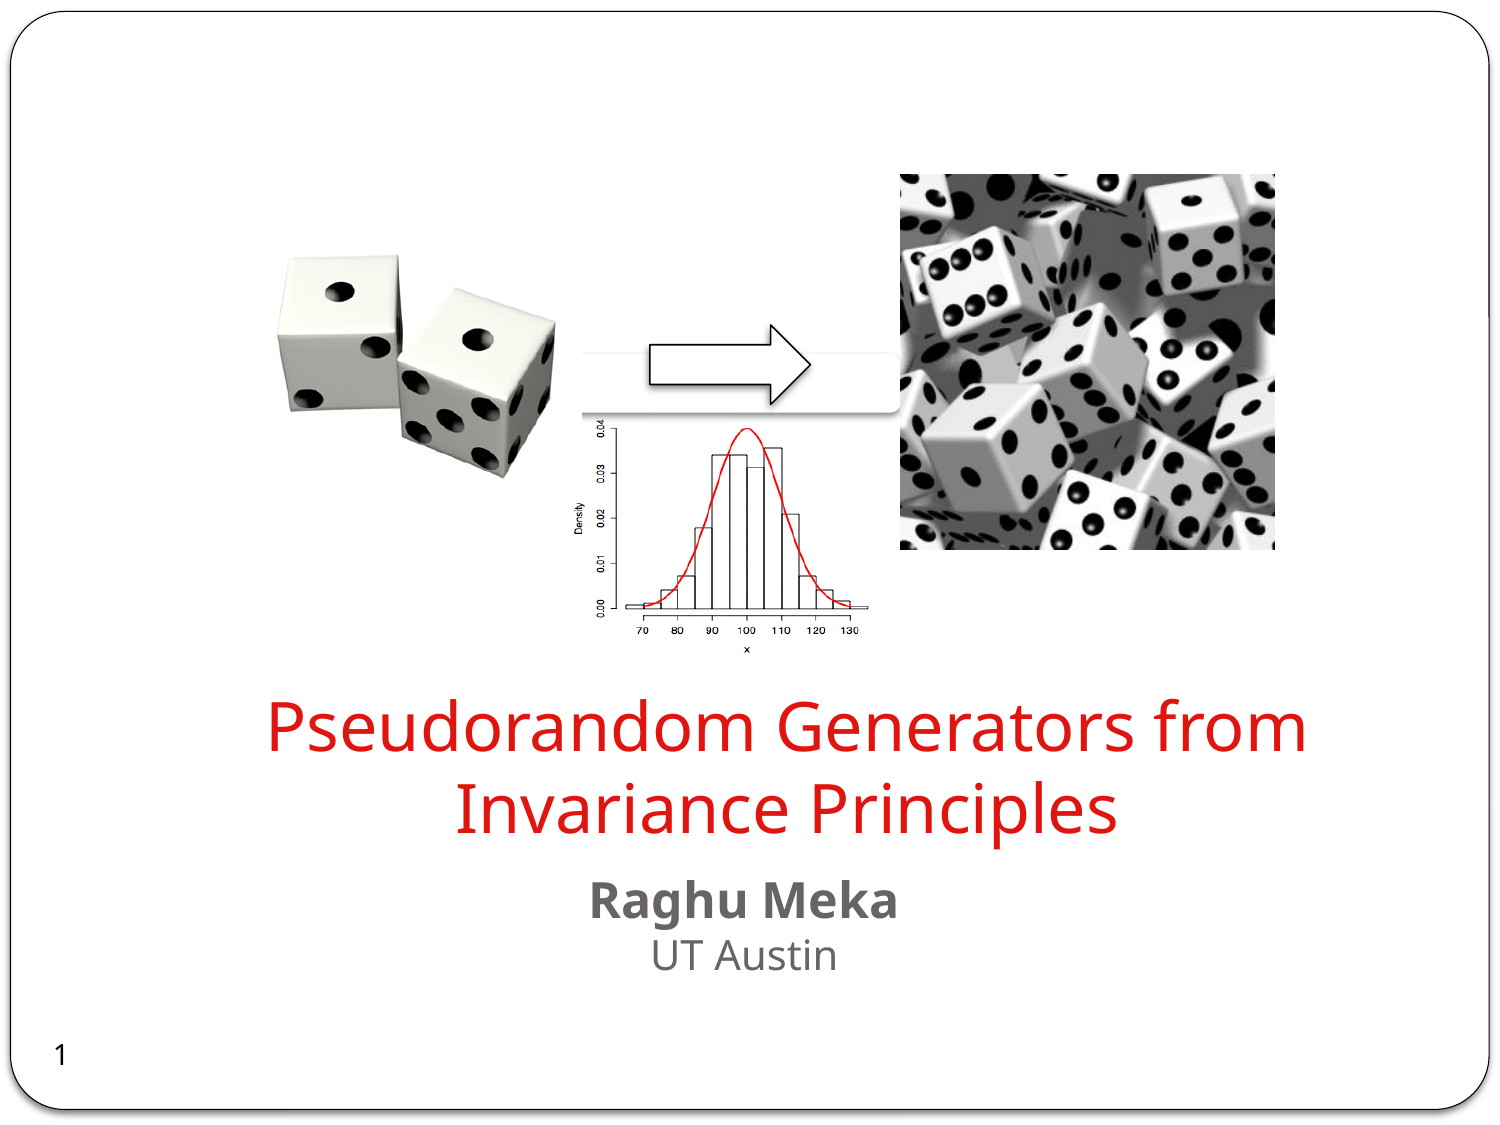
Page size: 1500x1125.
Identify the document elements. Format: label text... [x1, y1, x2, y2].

title Pseudorandom Generators from Invariance Principles [150, 675, 1425, 863]
picture [899, 174, 1276, 551]
text_box Raghu Meka UT Austin [399, 861, 1089, 986]
text_box [649, 324, 799, 352]
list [187, 224, 638, 490]
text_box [549, 354, 901, 663]
slide_number 1 [23, 1018, 99, 1094]
